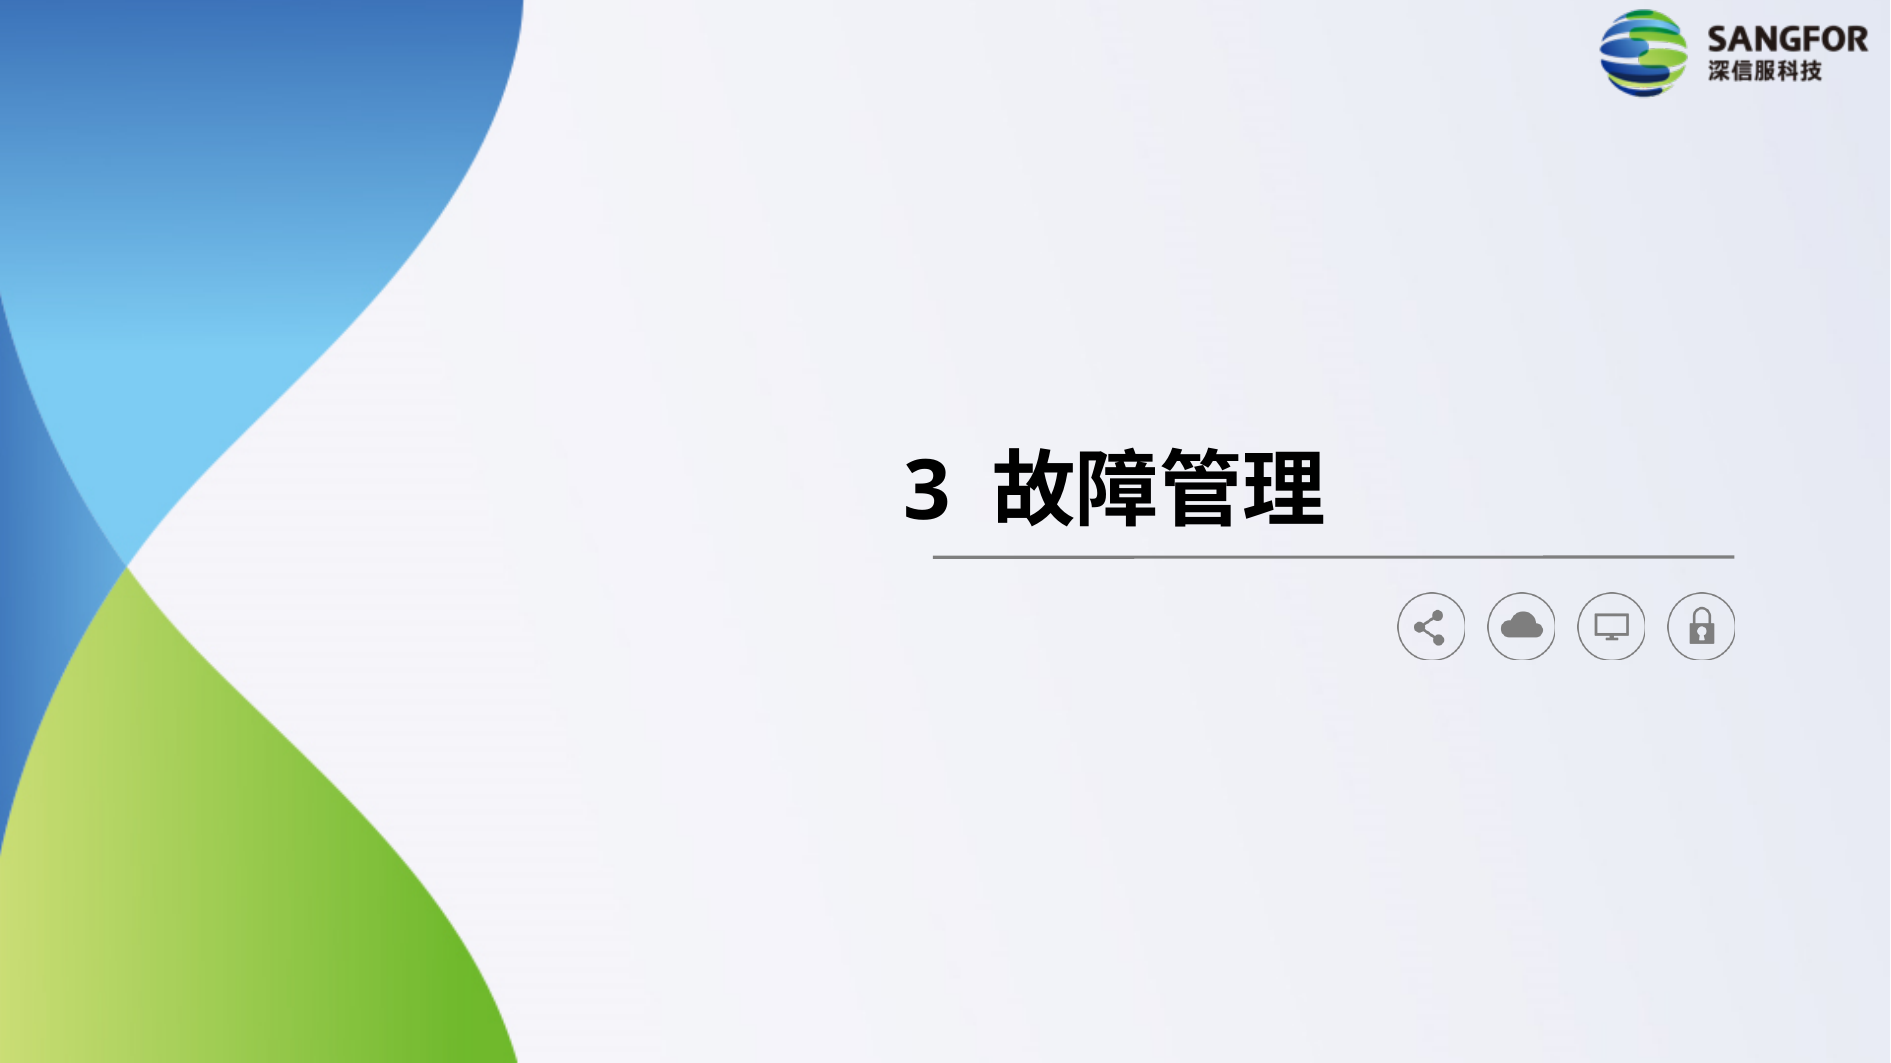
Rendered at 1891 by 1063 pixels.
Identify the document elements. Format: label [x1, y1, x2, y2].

picture [0, 0, 1891, 1063]
text_box [1397, 592, 1735, 660]
